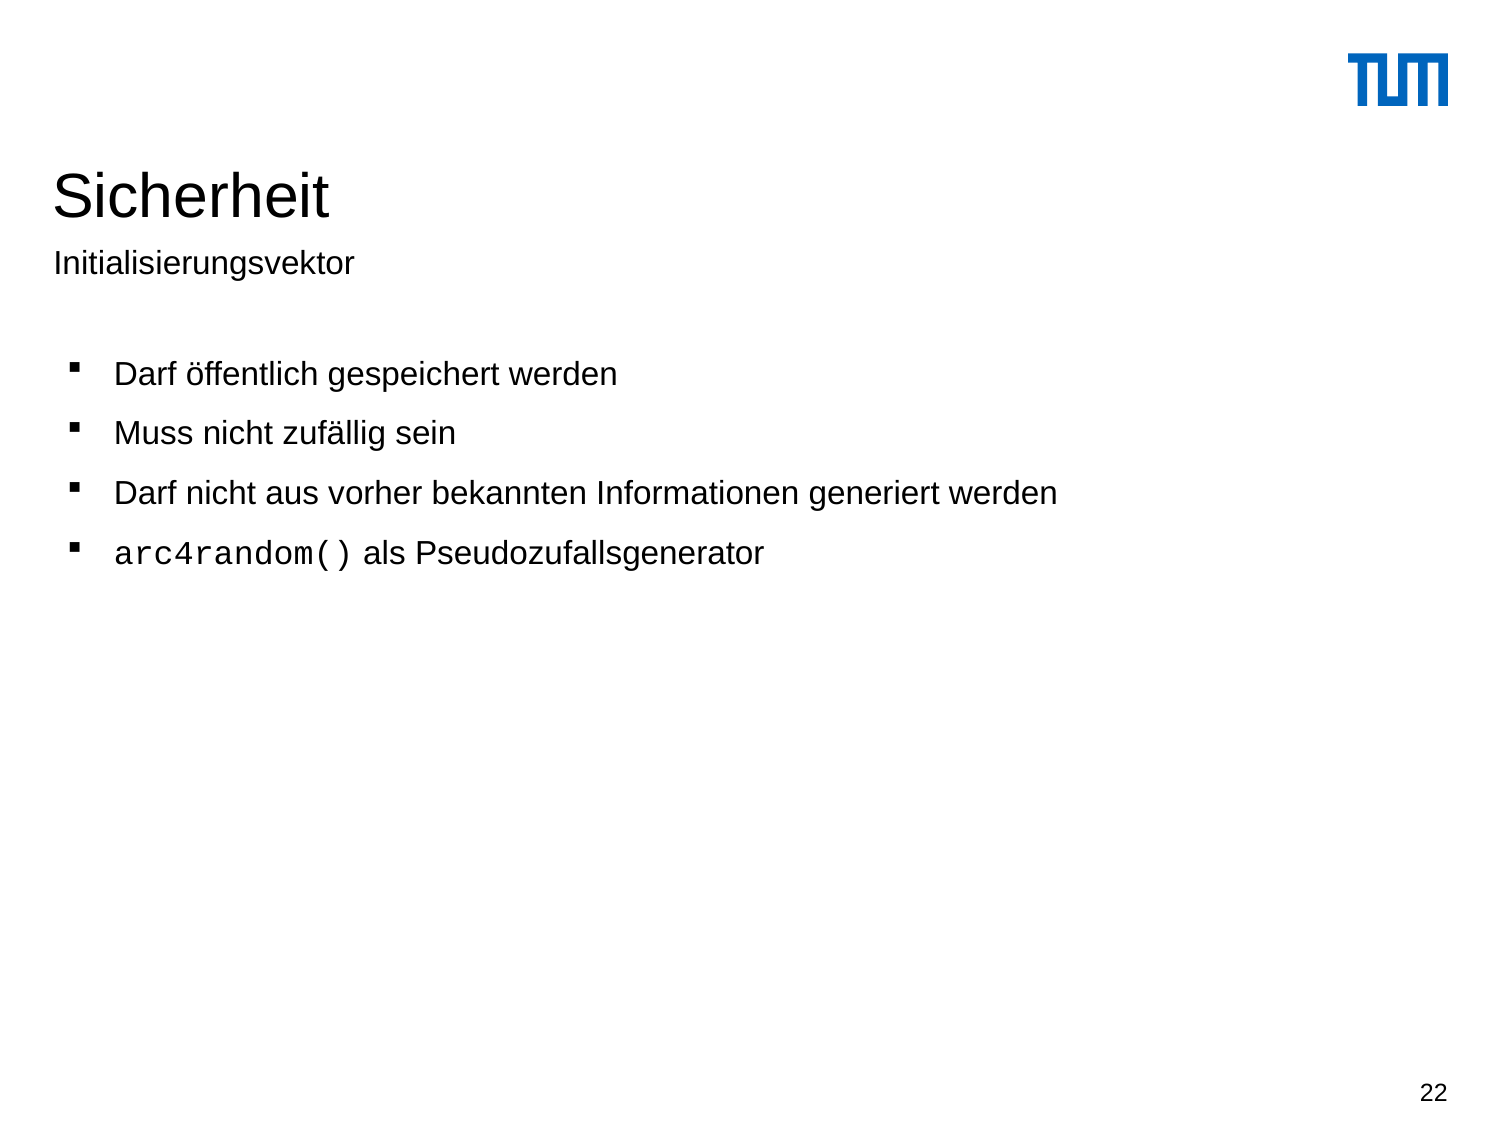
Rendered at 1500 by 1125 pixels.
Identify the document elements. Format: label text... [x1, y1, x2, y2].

title Sicherheit [52, 162, 1449, 231]
text_box Darf öffentlich gespeichert werden Muss nicht zufällig sein Darf nicht aus vorher bekannten Informationen generiert werden arc4random() als Pseudozufallsgenerator [52, 324, 1449, 610]
text_box Initialisierungsvektor [53, 235, 356, 281]
slide_number 22 [1111, 1061, 1448, 1122]
